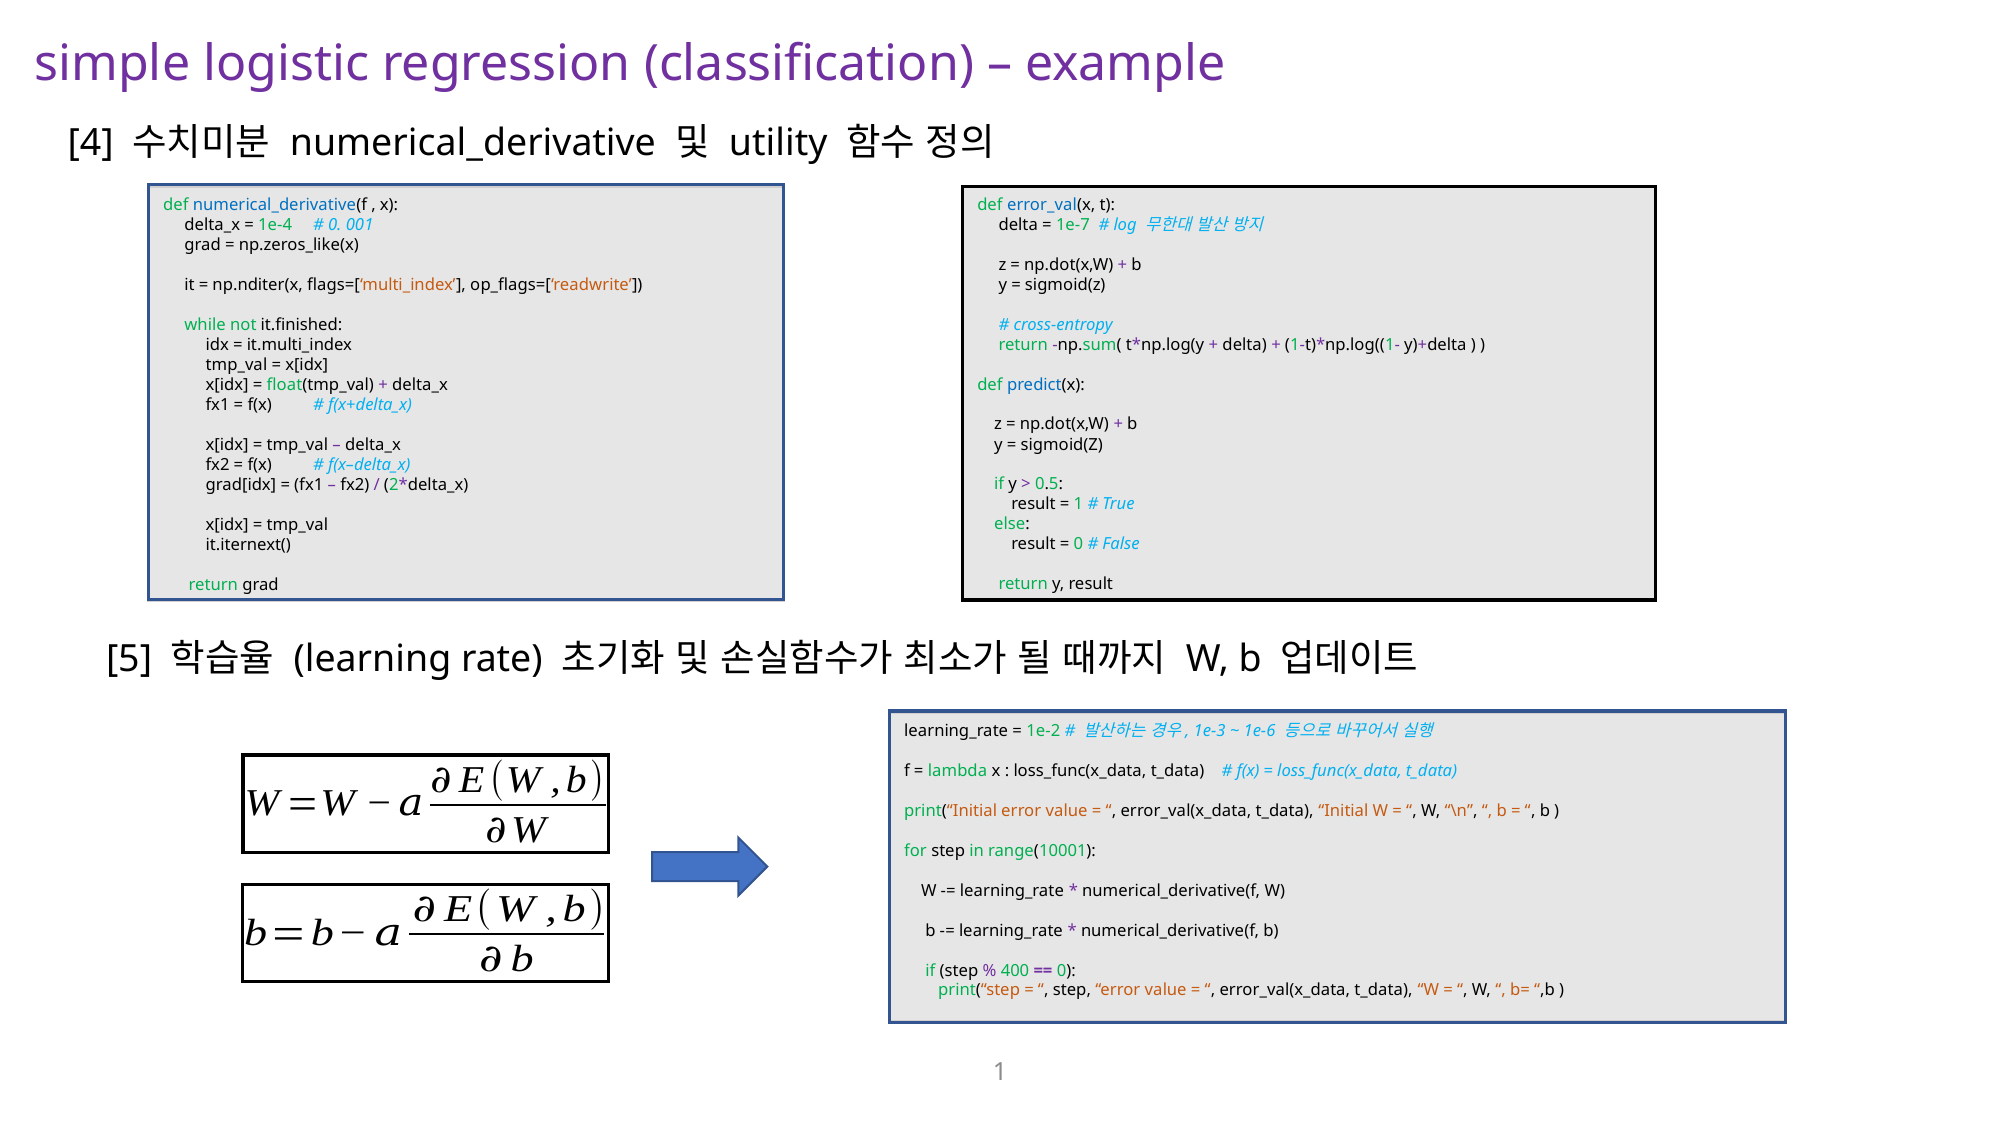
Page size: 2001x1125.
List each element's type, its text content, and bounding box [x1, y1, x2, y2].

text_box simple logistic regression (classification) – example [19, 23, 1535, 98]
text_box [4] 수치미분 numerical_derivative 및 utility 함수 정의 [52, 110, 1010, 171]
text_box [651, 835, 769, 899]
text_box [889, 710, 1786, 1023]
text_box def error_val(x, t): delta = 1e-7 # log 무한대 발산 방지 z = np.dot(x,W) + b y = sigmoid(z) # cross-entropy return -np.sum( t*np.log(y + delta) + (1-t)*np.log((1- y)+delta ) ) def predict(x): z = np.dot(x,W) + b y = sigmoid(Z) if y > 0.5: result = 1 # True else: result = 0 # False return y, result [961, 186, 1657, 601]
text_box [5] 학습율 (learning rate) 초기화 및 손실함수가 최소가 될 때까지 W, b 업데이트 [91, 626, 1434, 687]
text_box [148, 184, 784, 600]
footer 1 [662, 1042, 1338, 1103]
